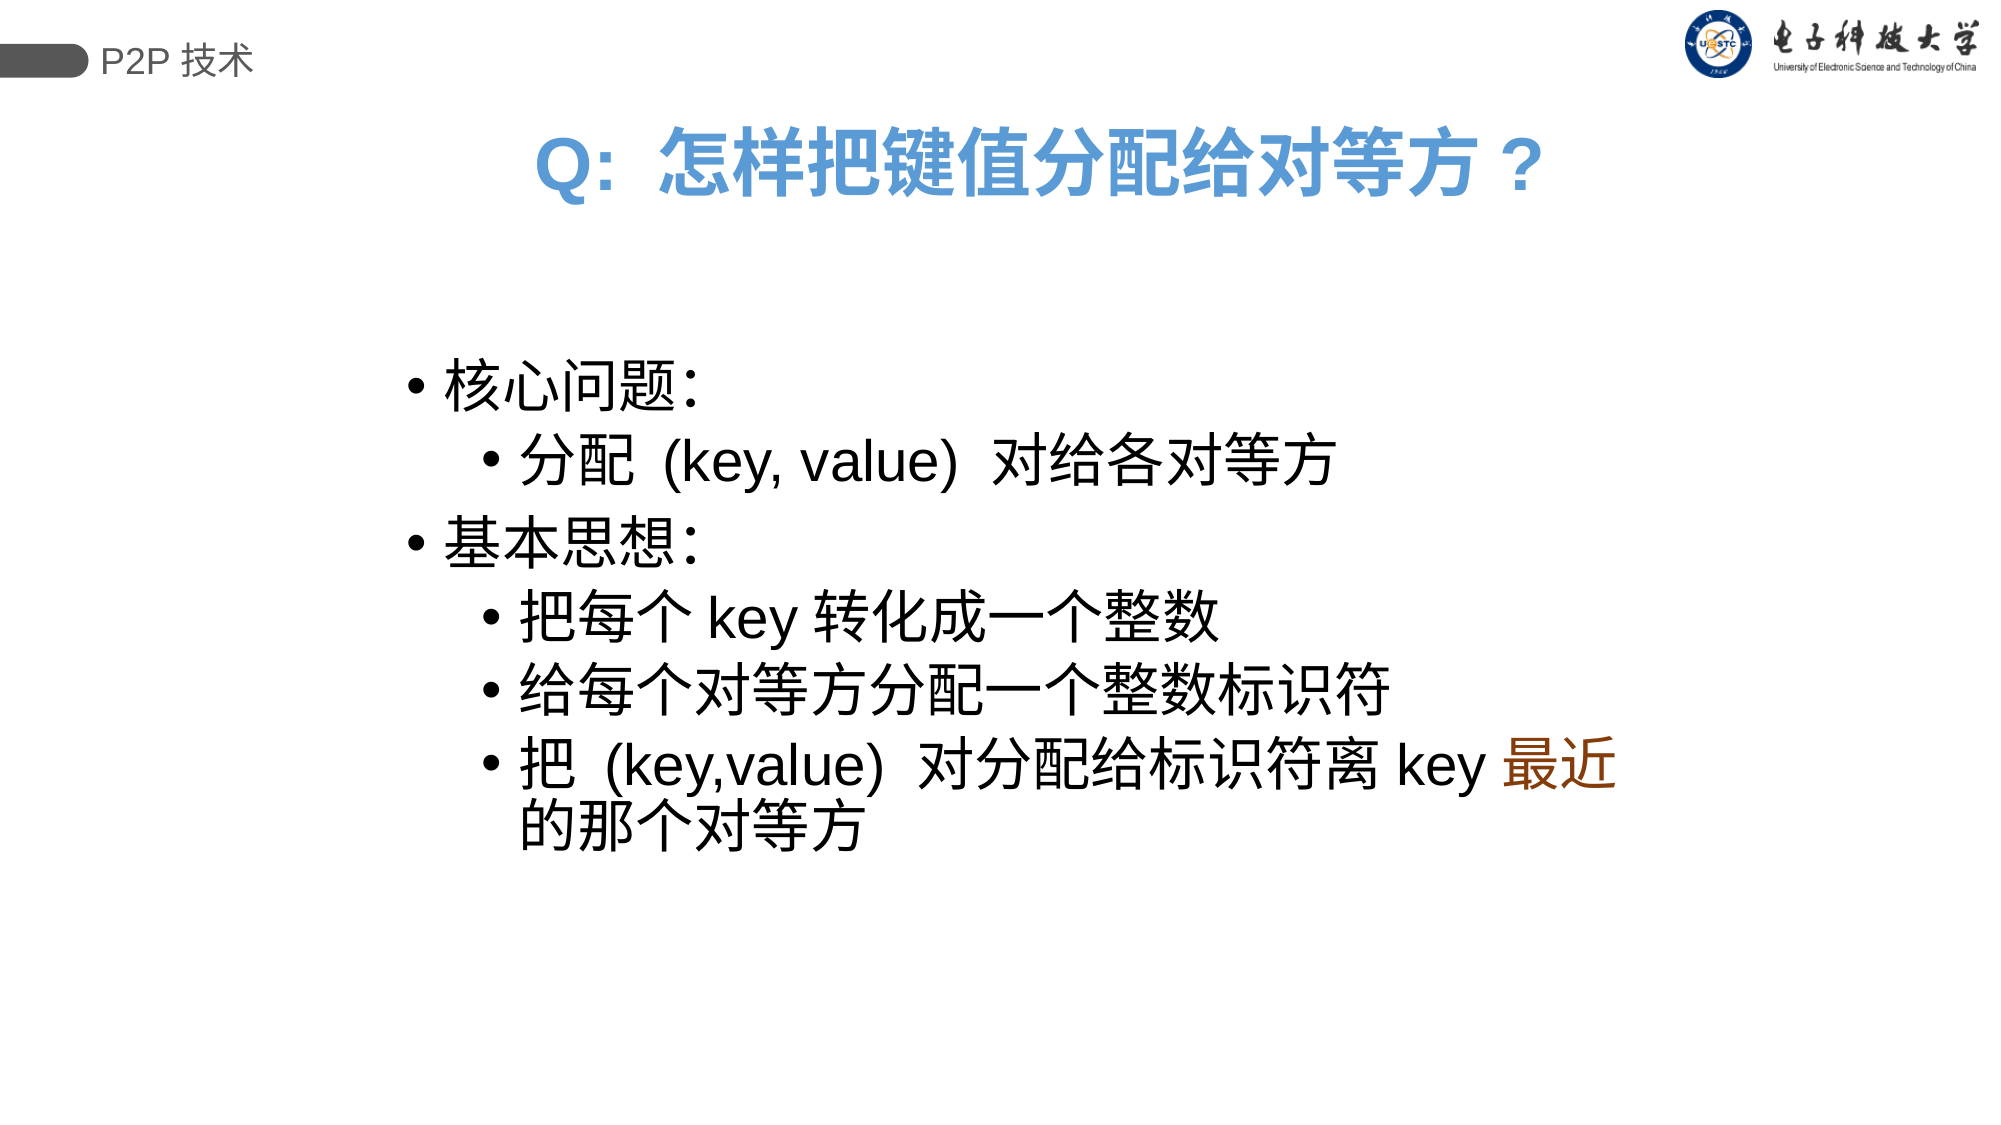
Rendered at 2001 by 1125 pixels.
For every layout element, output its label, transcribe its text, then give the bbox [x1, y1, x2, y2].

title Q: 怎样把键值分配给对等方? [520, 118, 1508, 306]
list 核心问题： 分配 (key, value) 对给各对等方 基本思想： 把每个key转化成一个整数 给每个对等方分配一个整数标识符 把 (key,value) 对分配给标识符离key最近的那个对等方 [391, 350, 1667, 967]
text_box P2P技术 [100, 28, 807, 91]
picture [1685, 10, 1979, 78]
